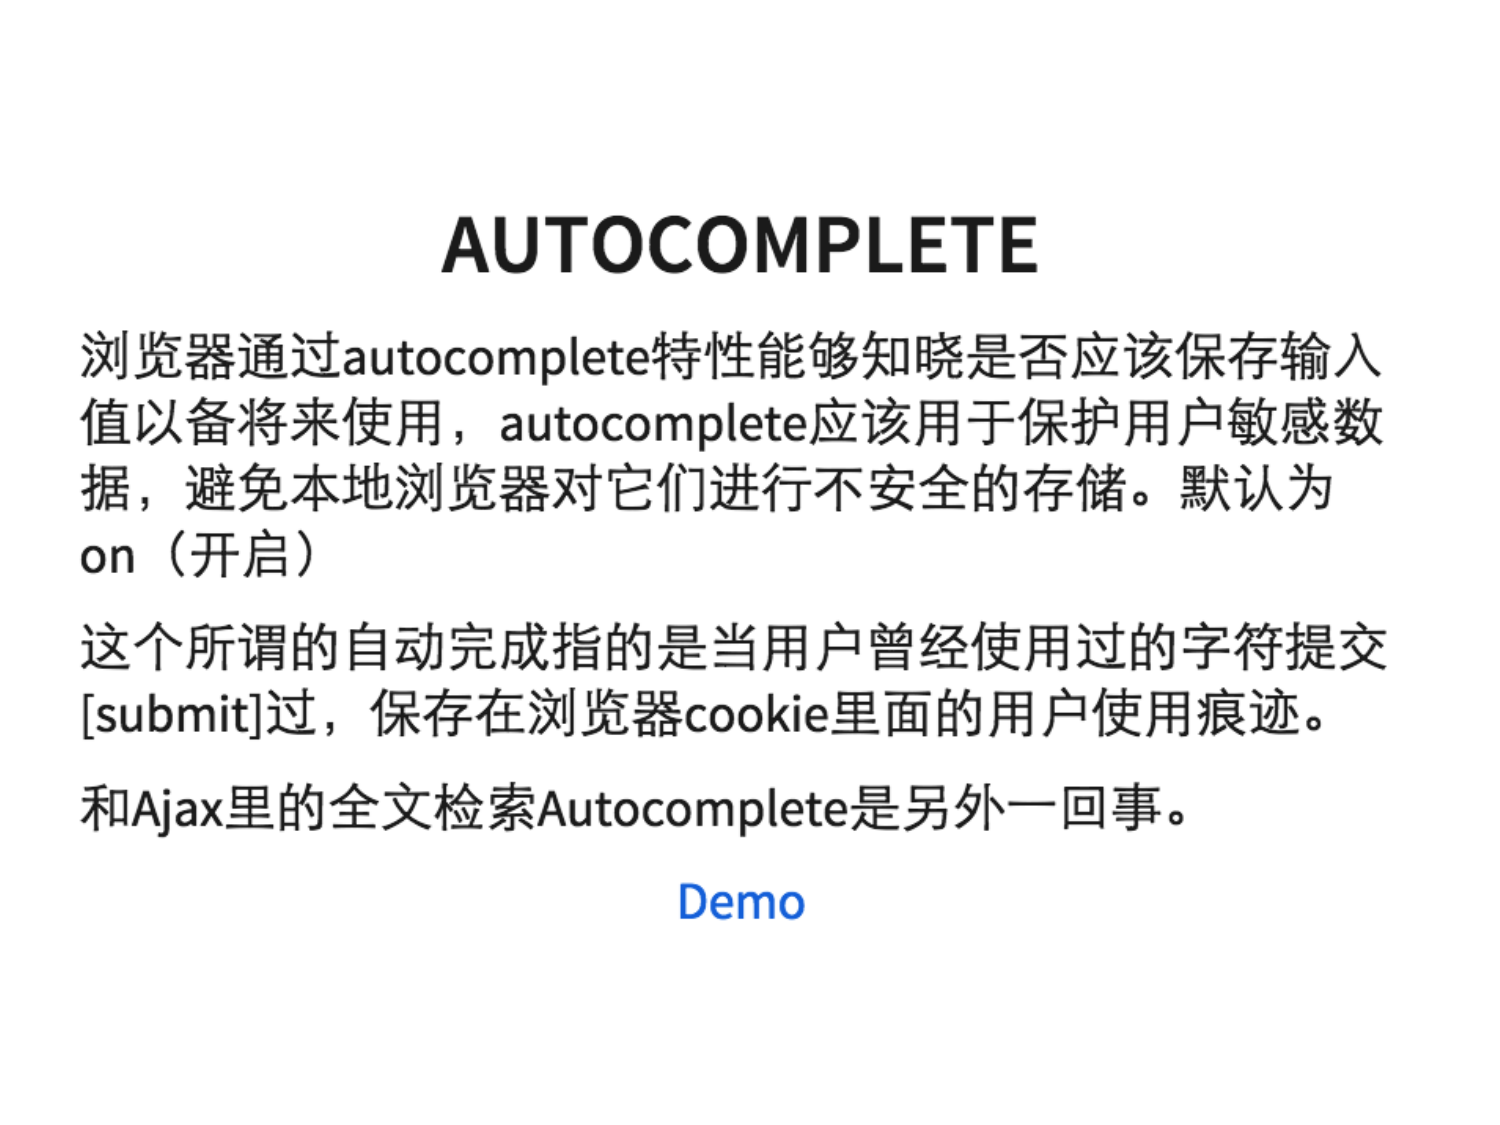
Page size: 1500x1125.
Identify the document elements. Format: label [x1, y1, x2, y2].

picture [0, 130, 1500, 994]
